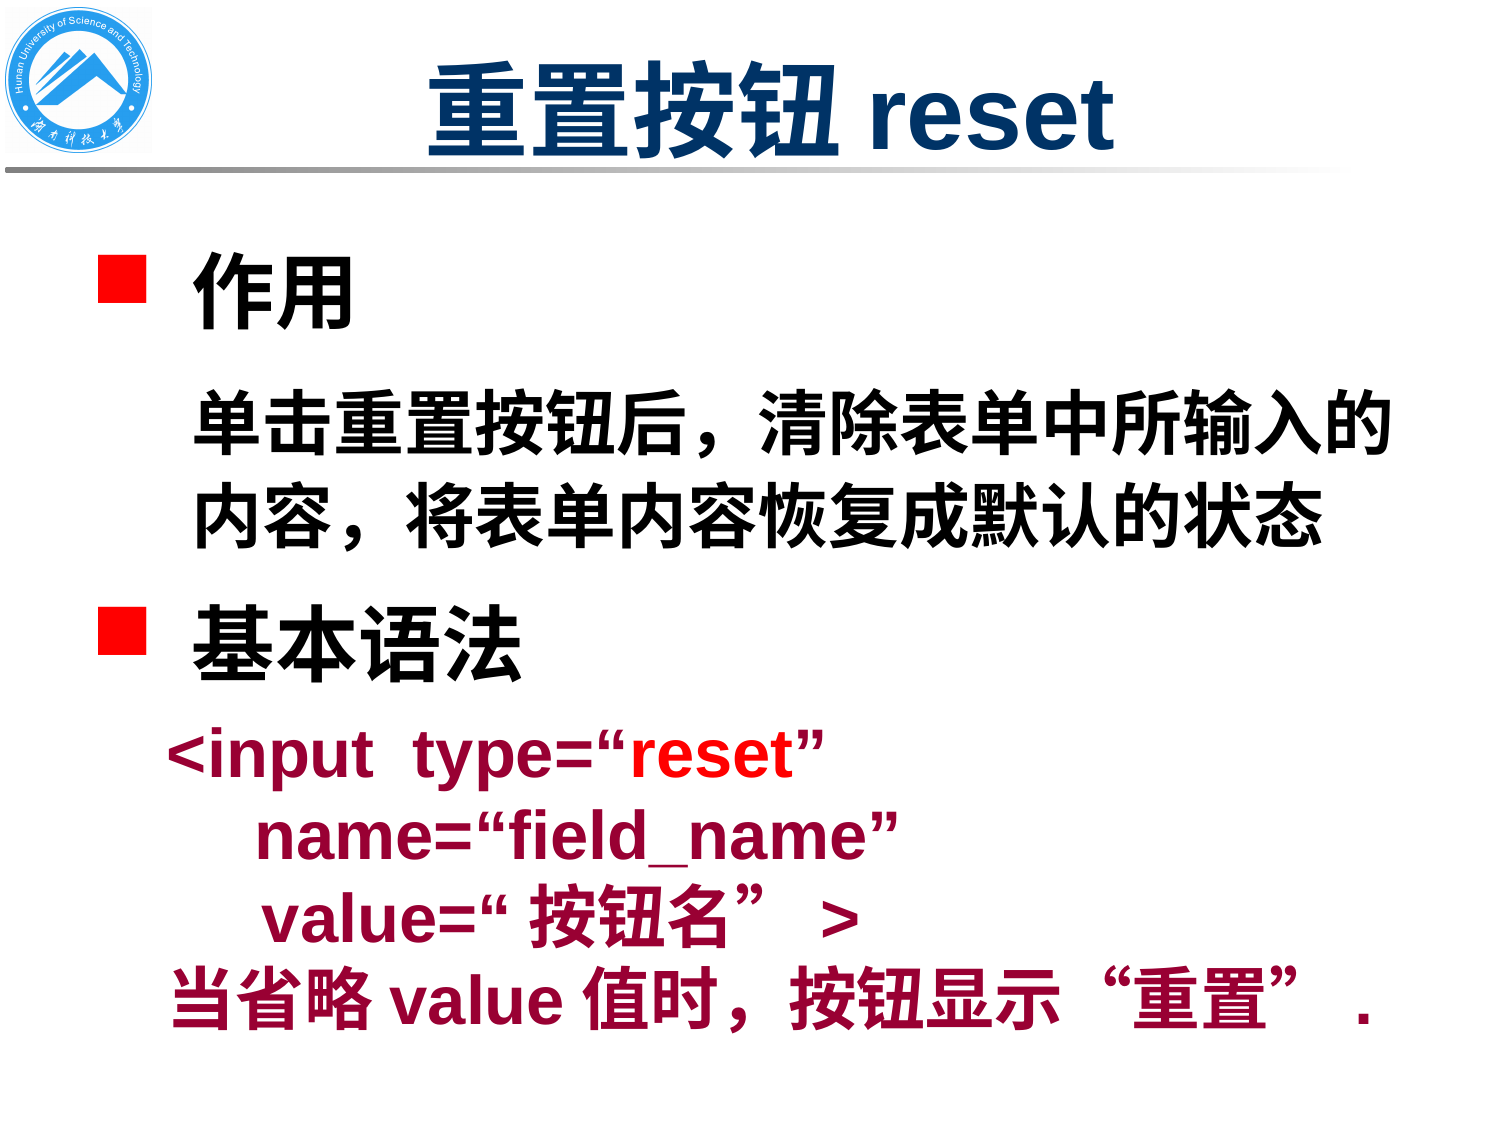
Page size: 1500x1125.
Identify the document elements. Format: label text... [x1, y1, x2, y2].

list 作用 单击重置按钮后，清除表单中所输入的内容，将表单内容恢复成默认的状态 基本语法 <input type=“reset” name=“field_name” value=“按钮名”> 当省略value值时，按钮显示“重置”. [76, 231, 1423, 1083]
picture [5, 7, 152, 153]
title 重置按钮reset [76, 66, 1464, 150]
